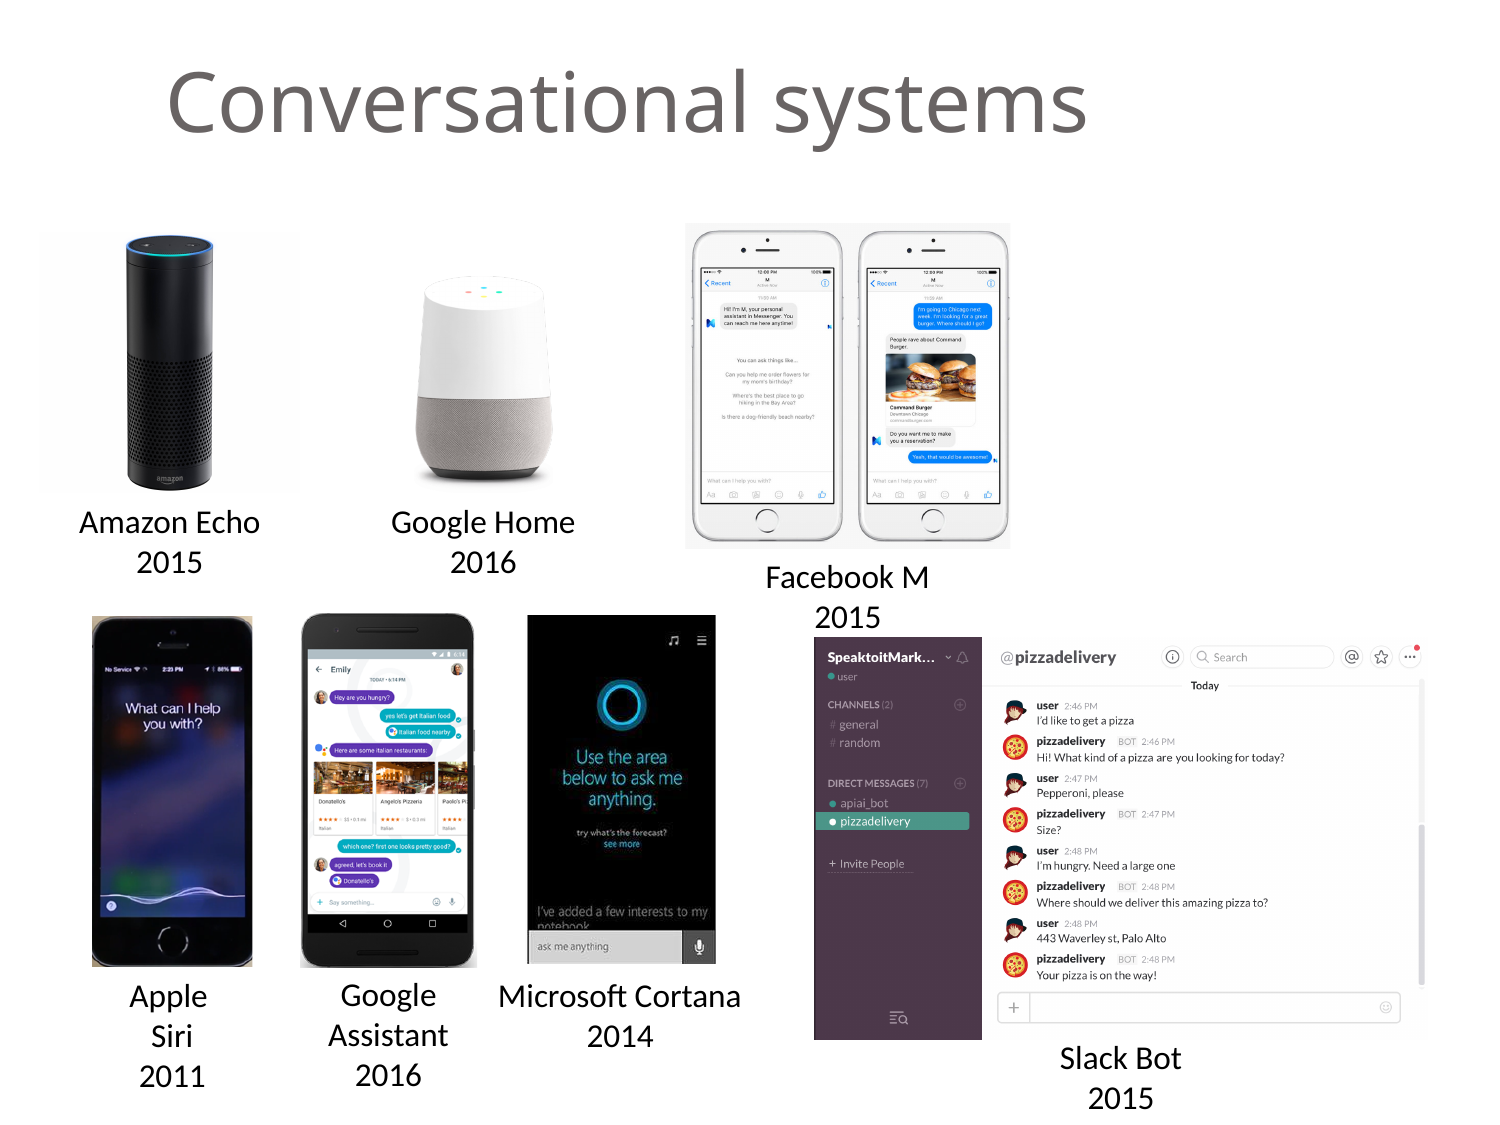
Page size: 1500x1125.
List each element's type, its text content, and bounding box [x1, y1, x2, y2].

text_box Google Assistant 2016 [315, 974, 527, 1101]
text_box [345, 275, 622, 589]
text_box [32, 232, 308, 589]
picture [299, 612, 478, 968]
title Conversational systems [149, 44, 1426, 164]
text_box Microsoft Cortana 2014 [482, 967, 758, 1062]
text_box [34, 616, 311, 1104]
picture [814, 637, 1428, 1041]
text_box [685, 223, 1011, 645]
picture [524, 614, 716, 965]
text_box Slack Bot 2015 [983, 1049, 1259, 1124]
